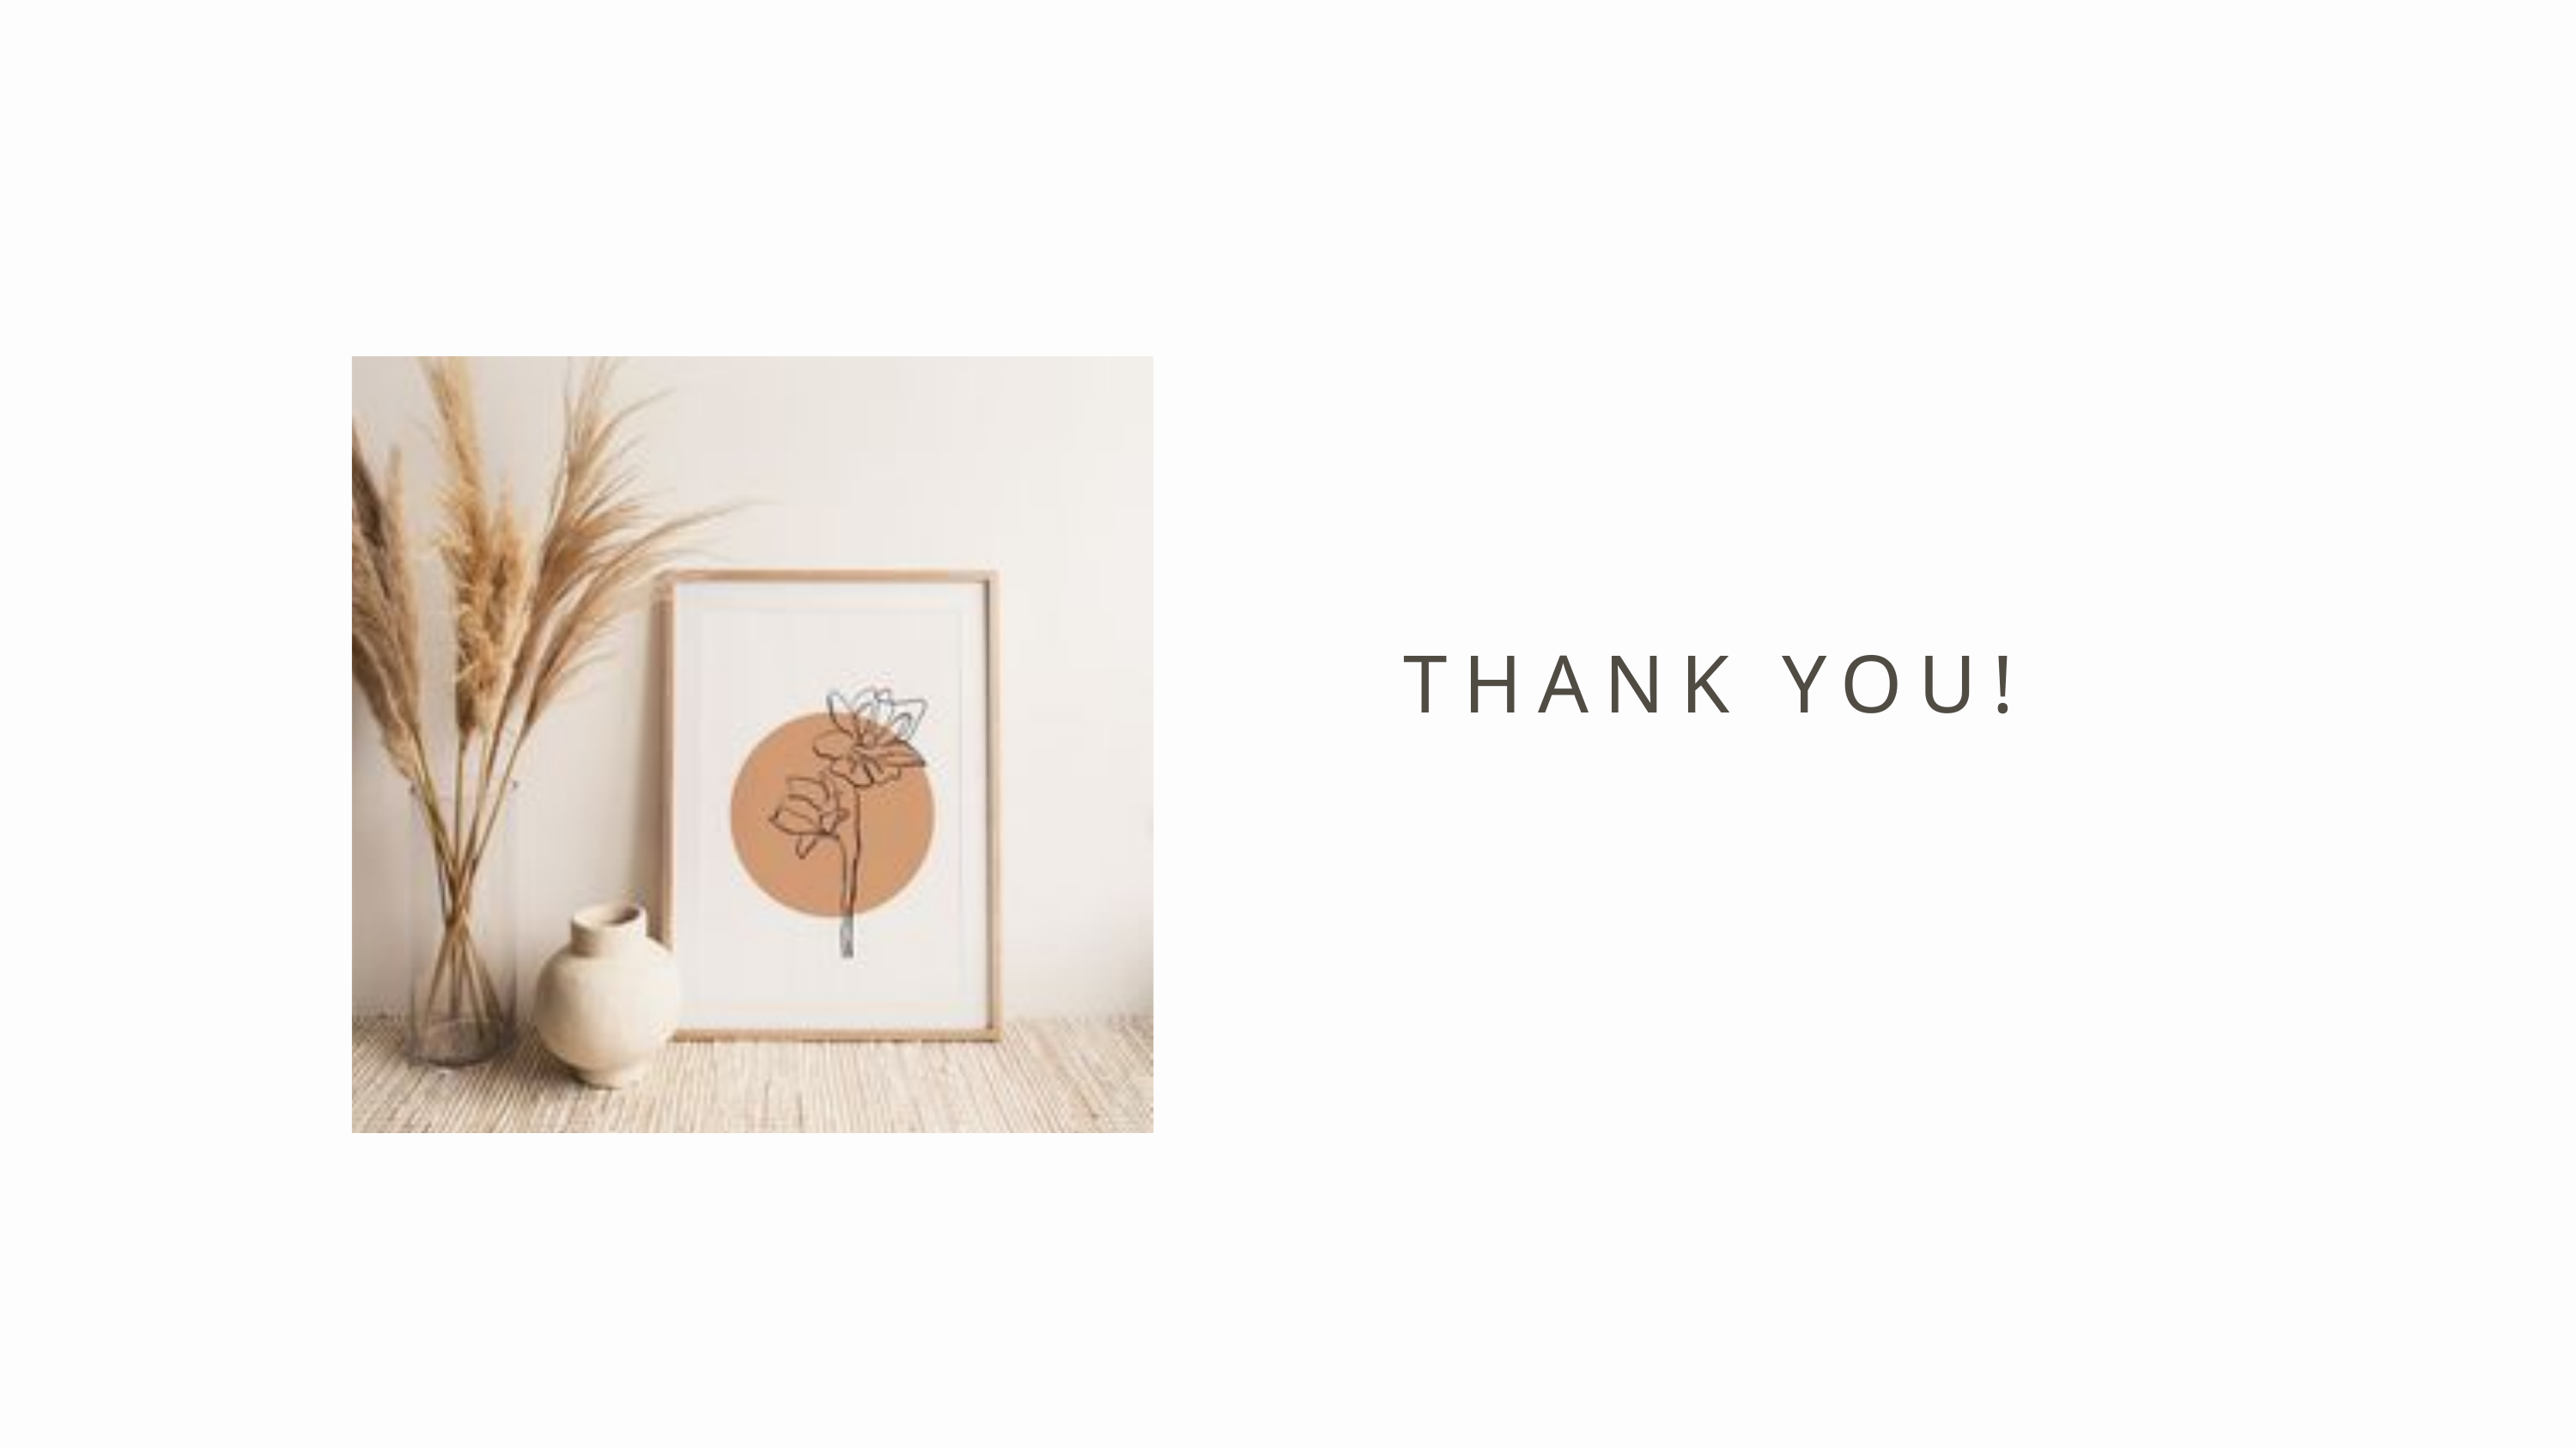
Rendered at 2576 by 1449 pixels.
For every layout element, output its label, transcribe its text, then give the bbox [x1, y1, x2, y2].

text_box THANK YOU! [1403, 617, 2184, 730]
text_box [351, 355, 1154, 1133]
